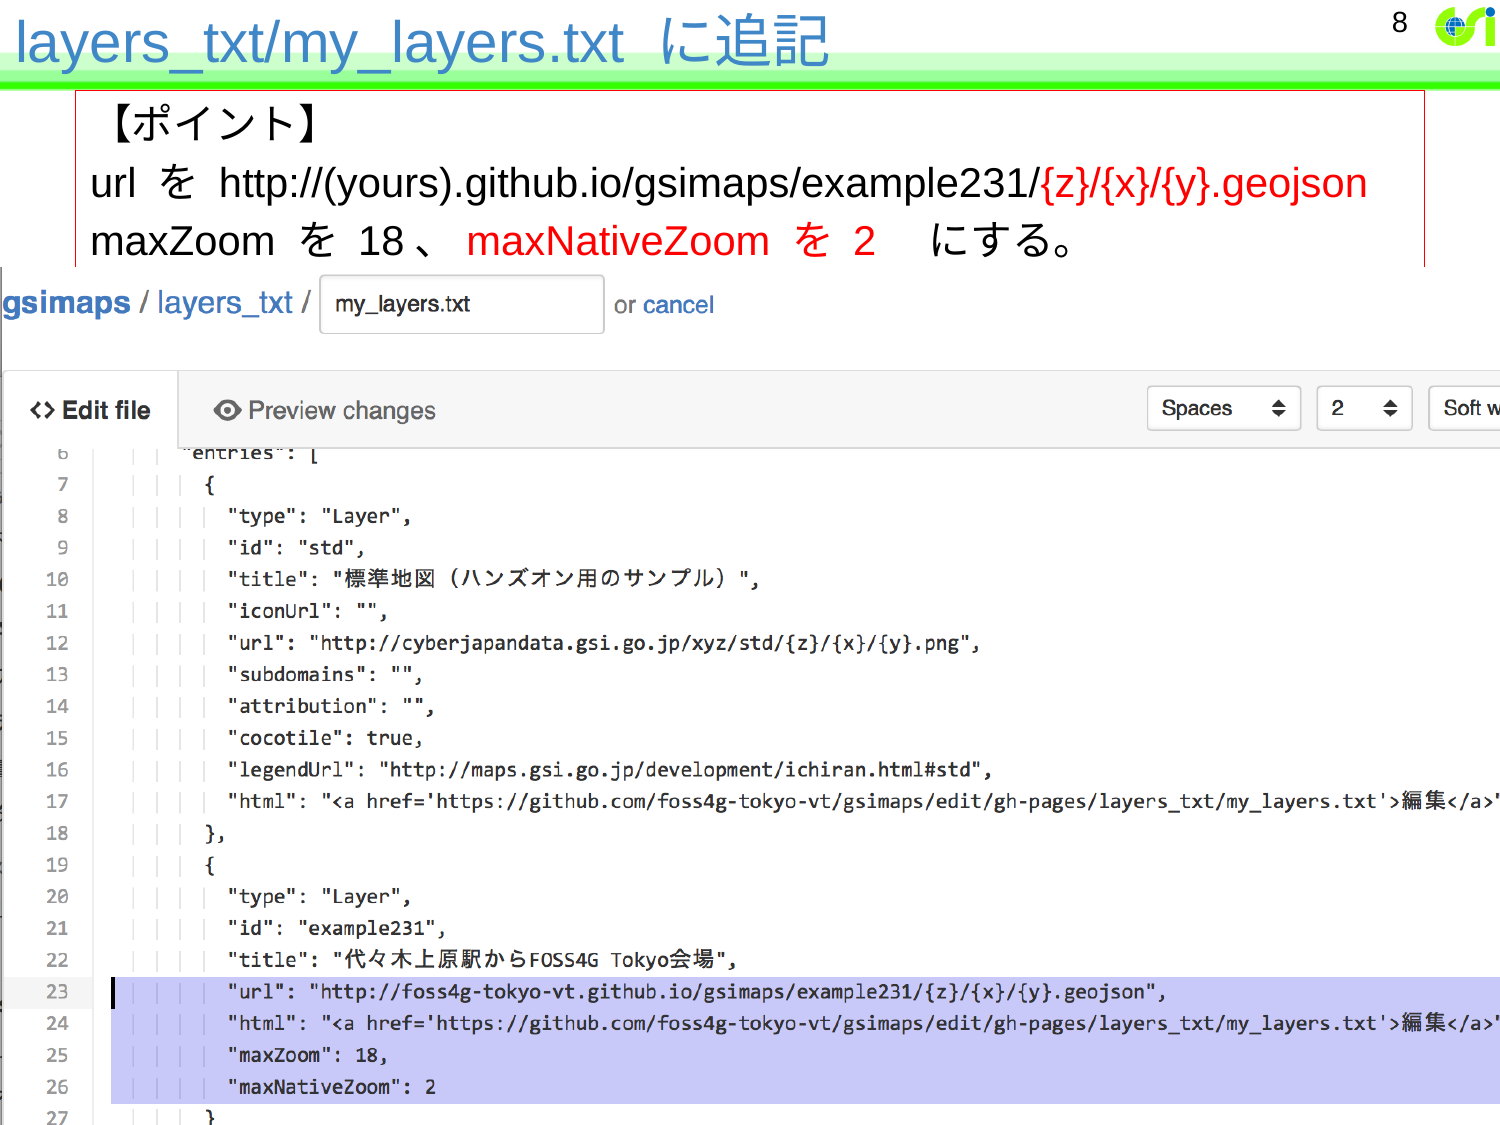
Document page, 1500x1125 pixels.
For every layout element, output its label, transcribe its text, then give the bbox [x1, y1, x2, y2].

list 【ポイント】 url を http://(yours).github.io/gsimaps/example231/{z}/{x}/{y}.geojson maxZoom を 18、maxNativeZoom を 2 にする。 [75, 90, 1425, 265]
picture [0, 0, 1500, 91]
picture [0, 266, 1500, 1125]
slide_number 8 [1072, 0, 1424, 74]
title layers_txt/my_layers.txt に追記 [0, 0, 1152, 79]
